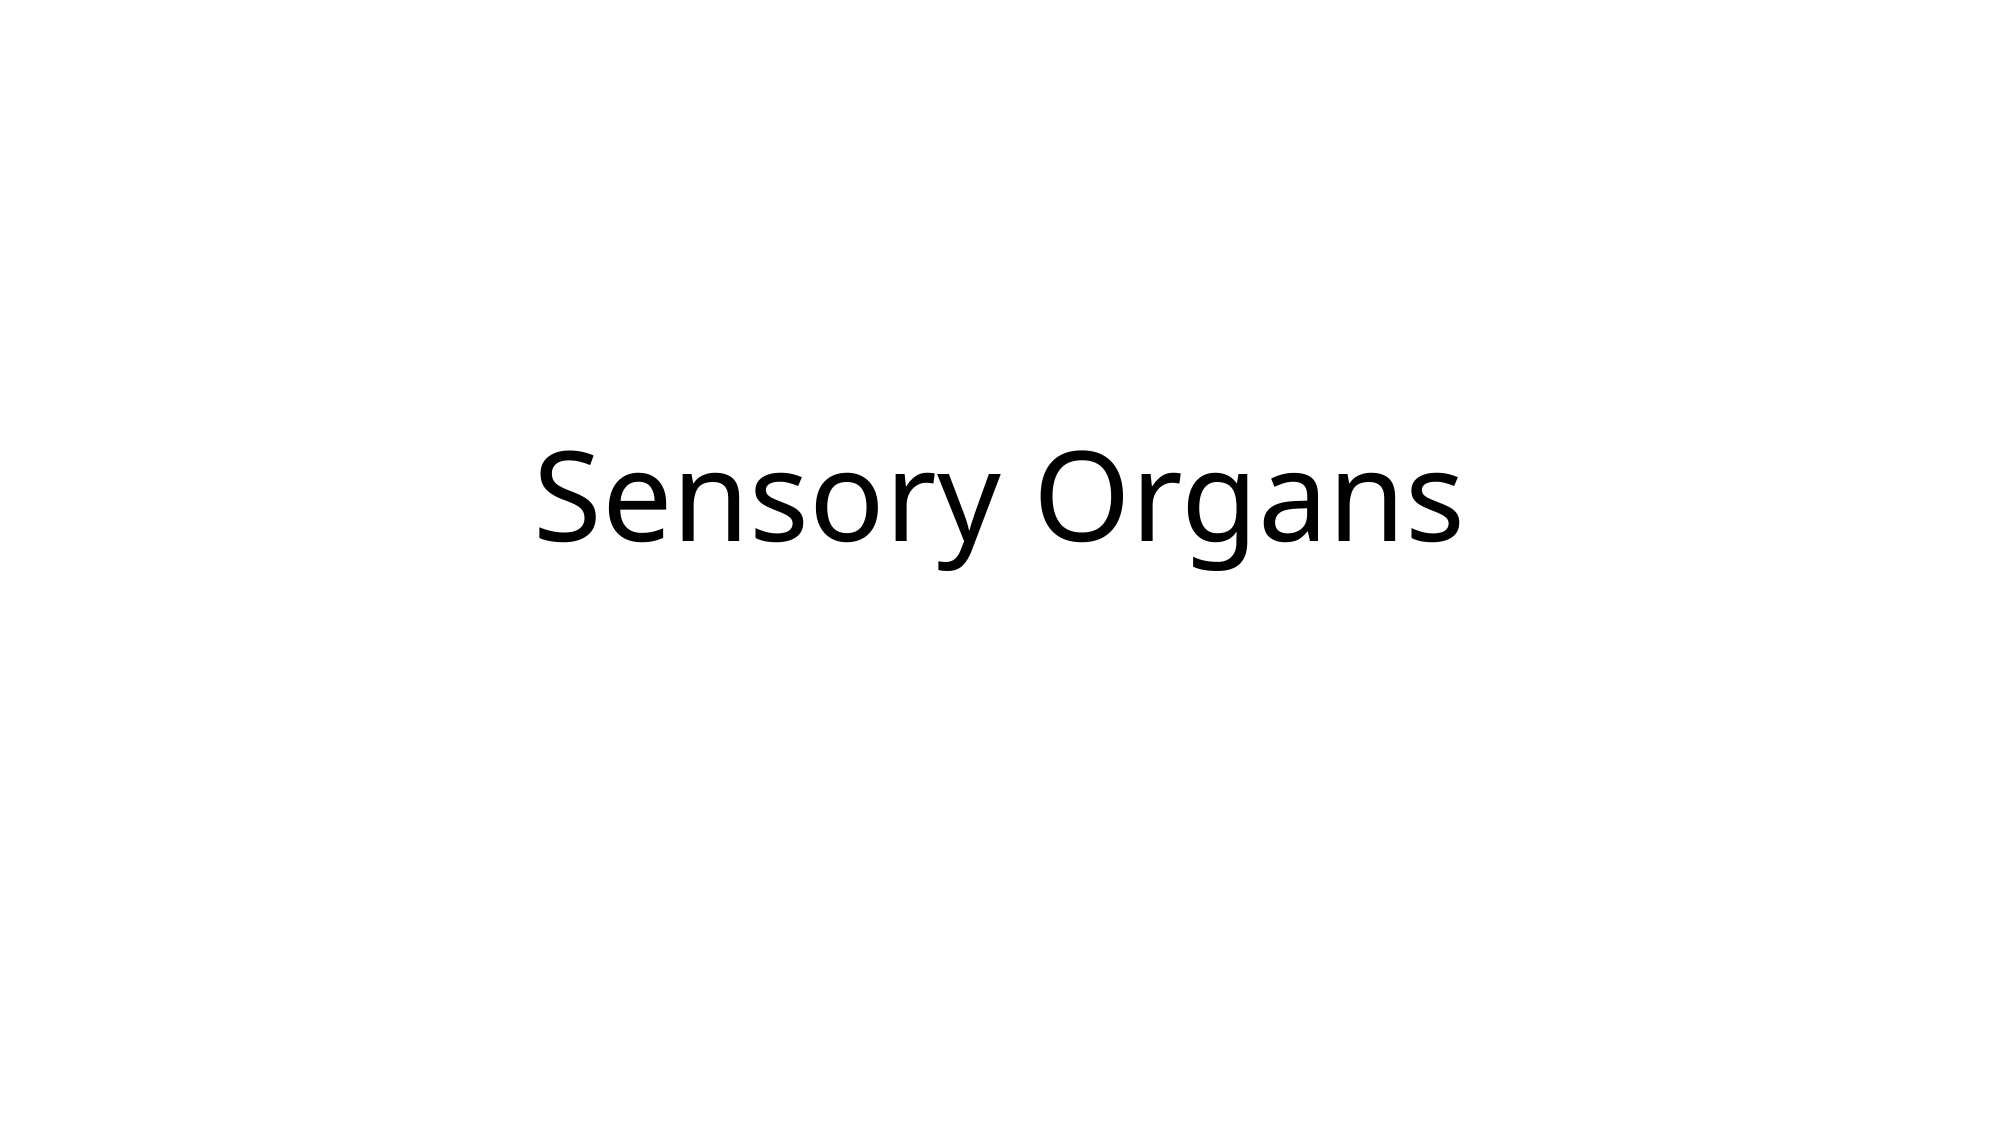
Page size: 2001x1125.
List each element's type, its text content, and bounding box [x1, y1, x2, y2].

title Sensory Organs [249, 184, 1750, 576]
